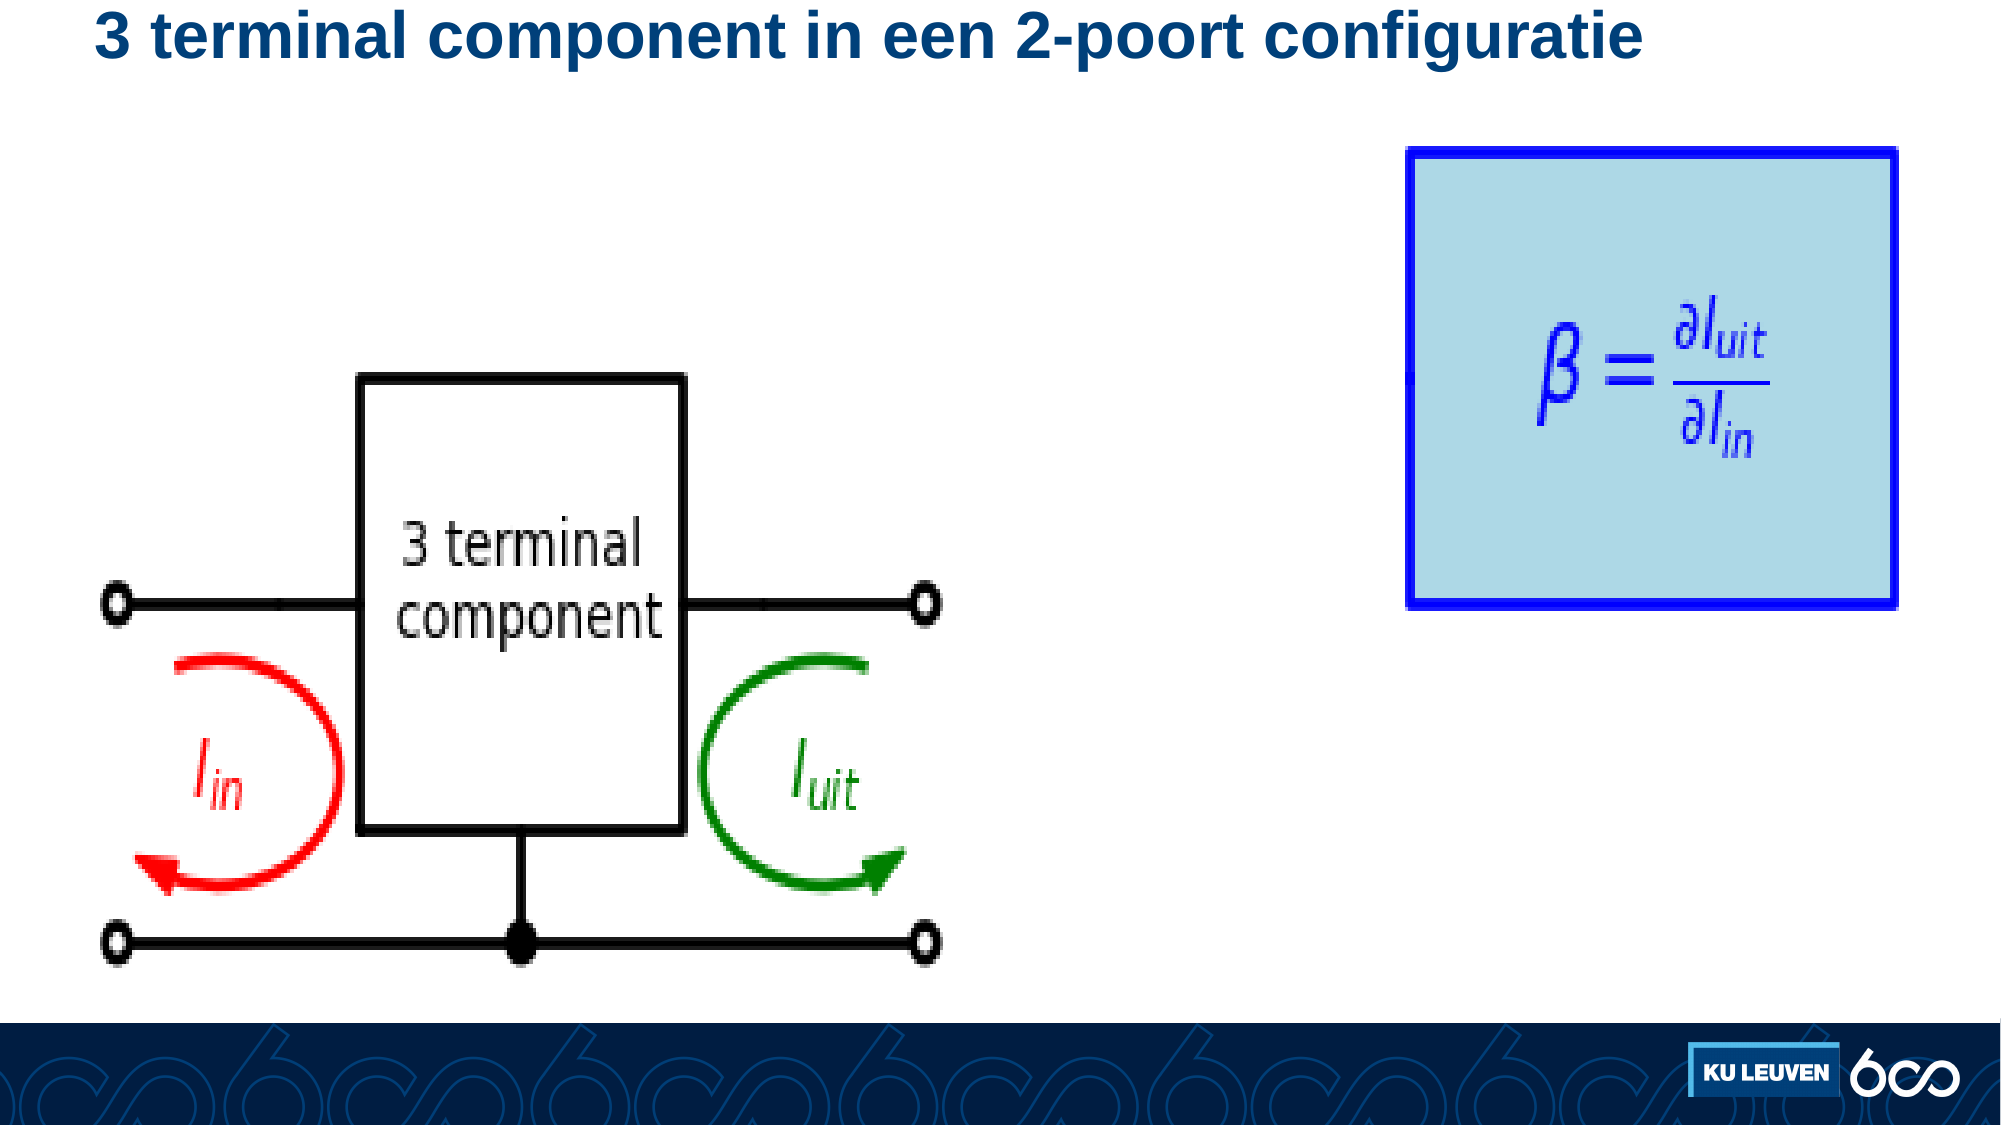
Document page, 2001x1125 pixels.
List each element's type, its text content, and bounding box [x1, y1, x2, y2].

picture [0, 92, 2001, 1125]
title 3 terminal component in een 2-poort configuratie [94, 0, 1906, 92]
